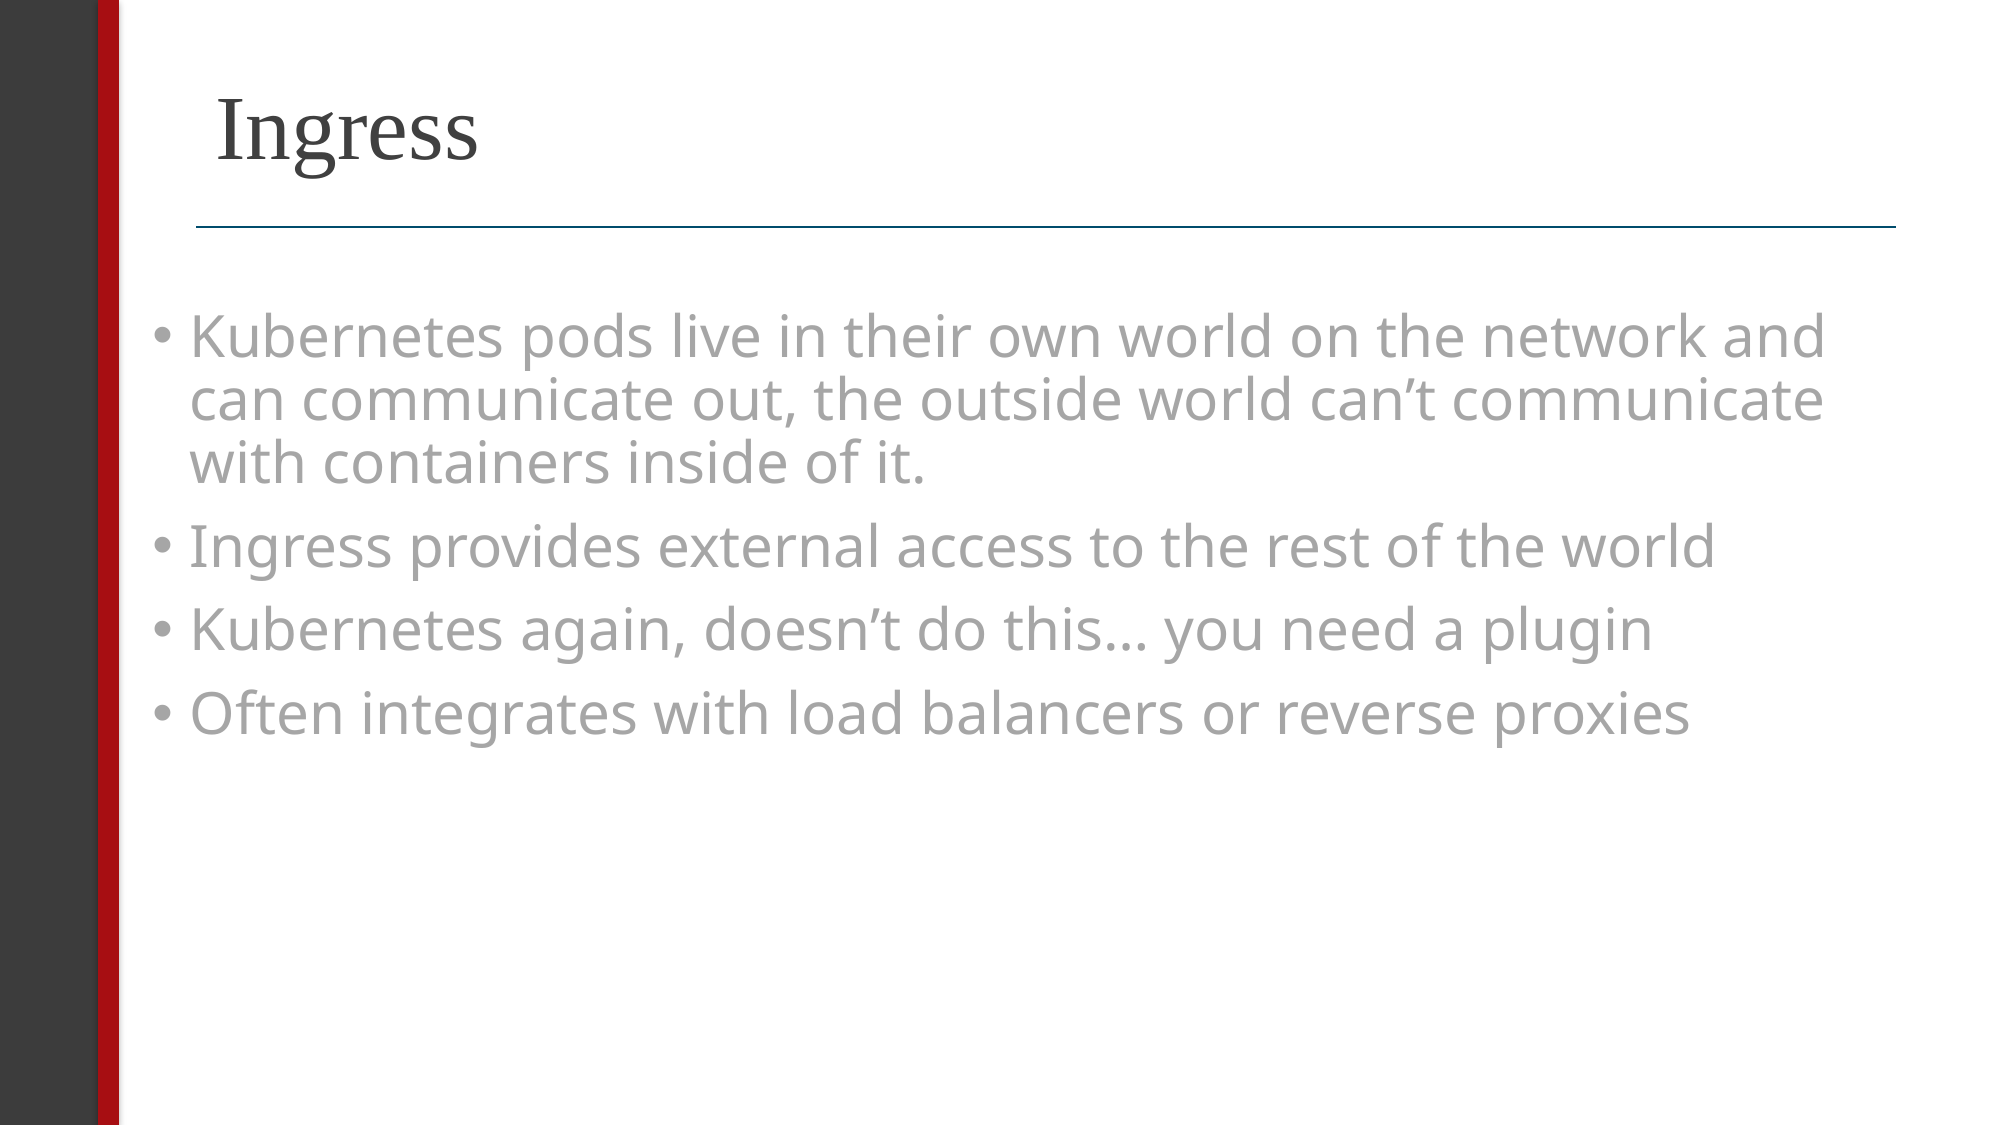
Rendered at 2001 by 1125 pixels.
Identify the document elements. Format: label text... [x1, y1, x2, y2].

list Kubernetes pods live in their own world on the network and can communicate out, the outside world can’t communicate with containers inside of it. Ingress provides external access to the rest of the world Kubernetes again, doesn’t do this… you need a plugin Often integrates with load balancers or reverse proxies [137, 299, 1863, 929]
title Ingress [199, 60, 1900, 200]
